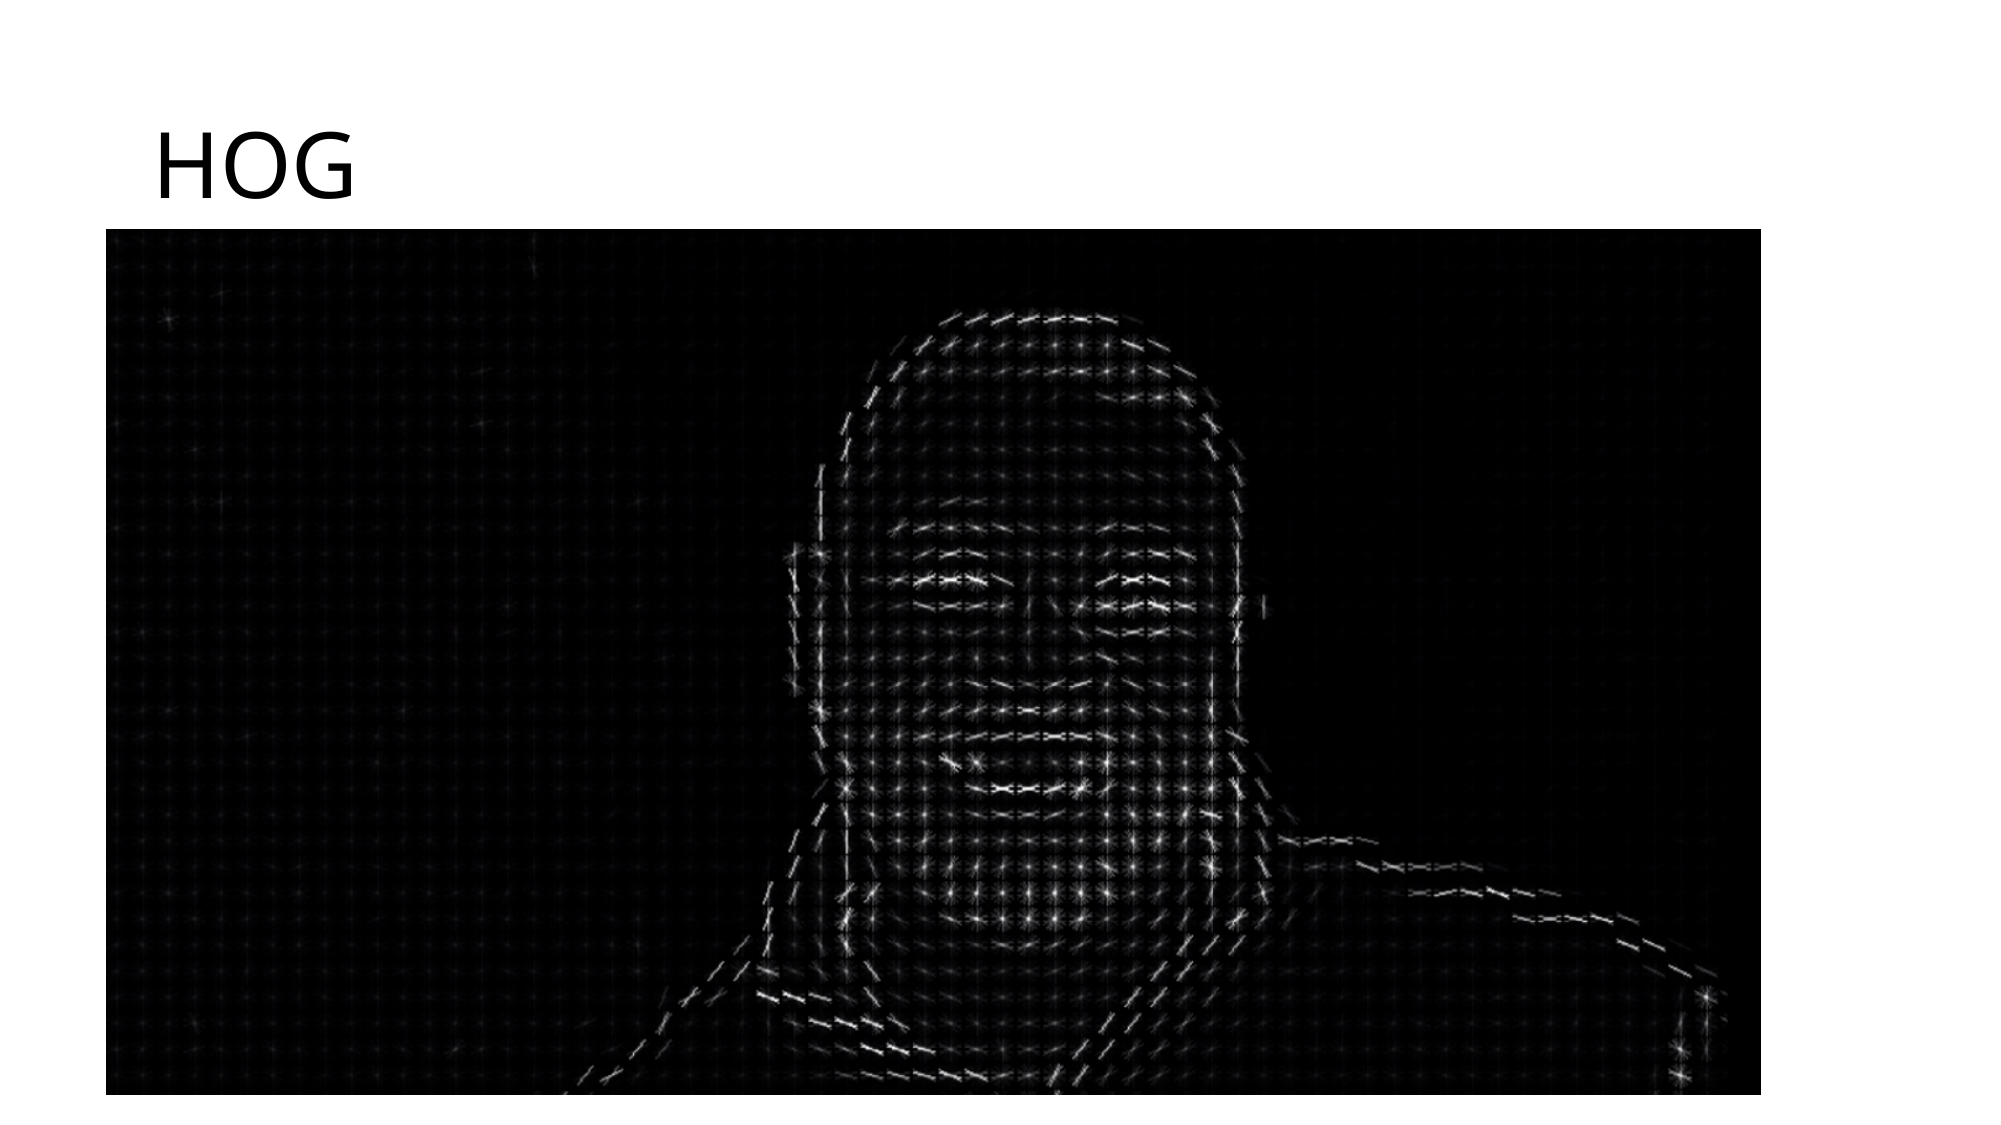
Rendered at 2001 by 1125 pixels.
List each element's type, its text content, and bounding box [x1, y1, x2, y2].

picture [105, 229, 1761, 1095]
title HOG [137, 59, 1863, 278]
